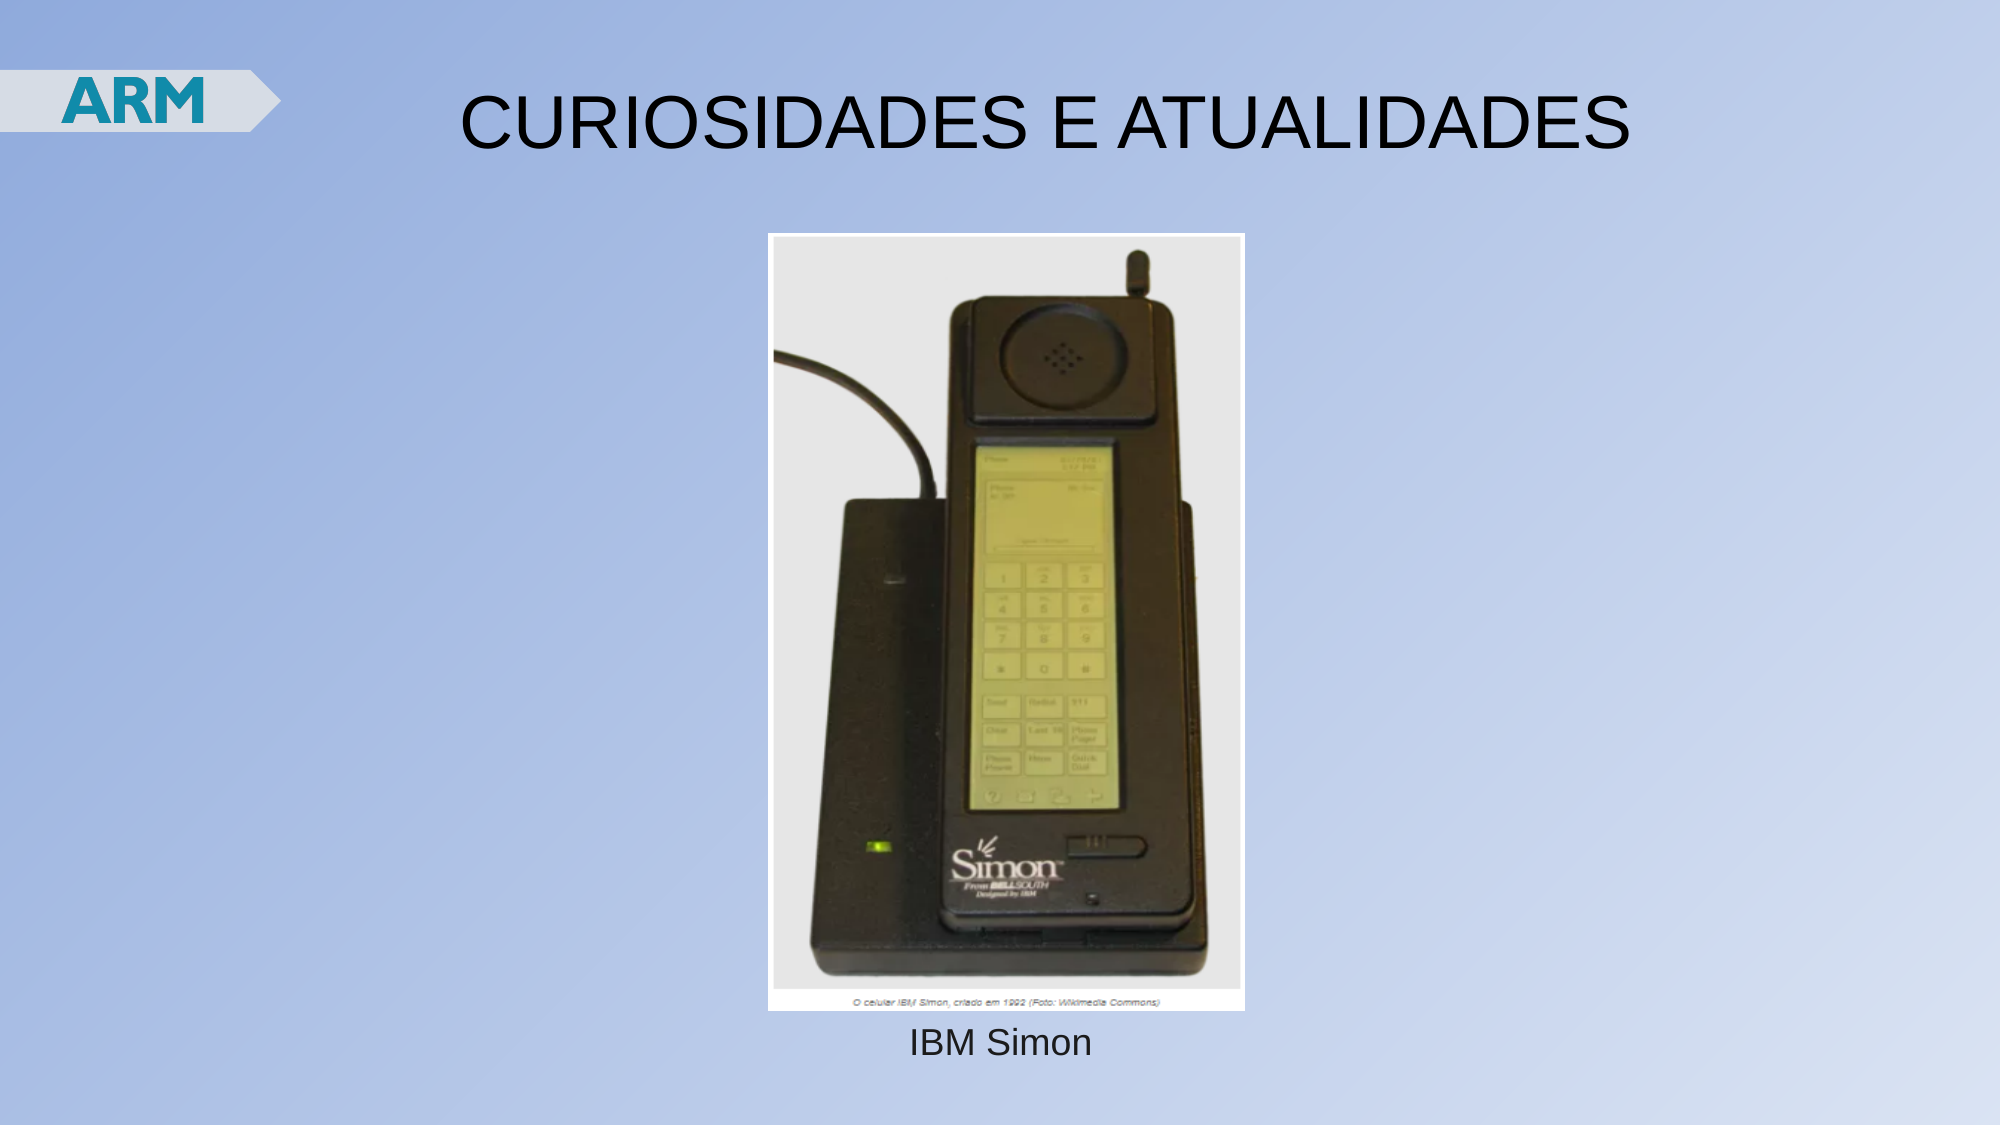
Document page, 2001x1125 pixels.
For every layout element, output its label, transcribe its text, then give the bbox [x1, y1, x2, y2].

text_box CURIOSIDADES E ATUALIDADES [0, 66, 1944, 172]
text_box IBM Simon [894, 1011, 1118, 1071]
picture [768, 233, 1245, 1011]
